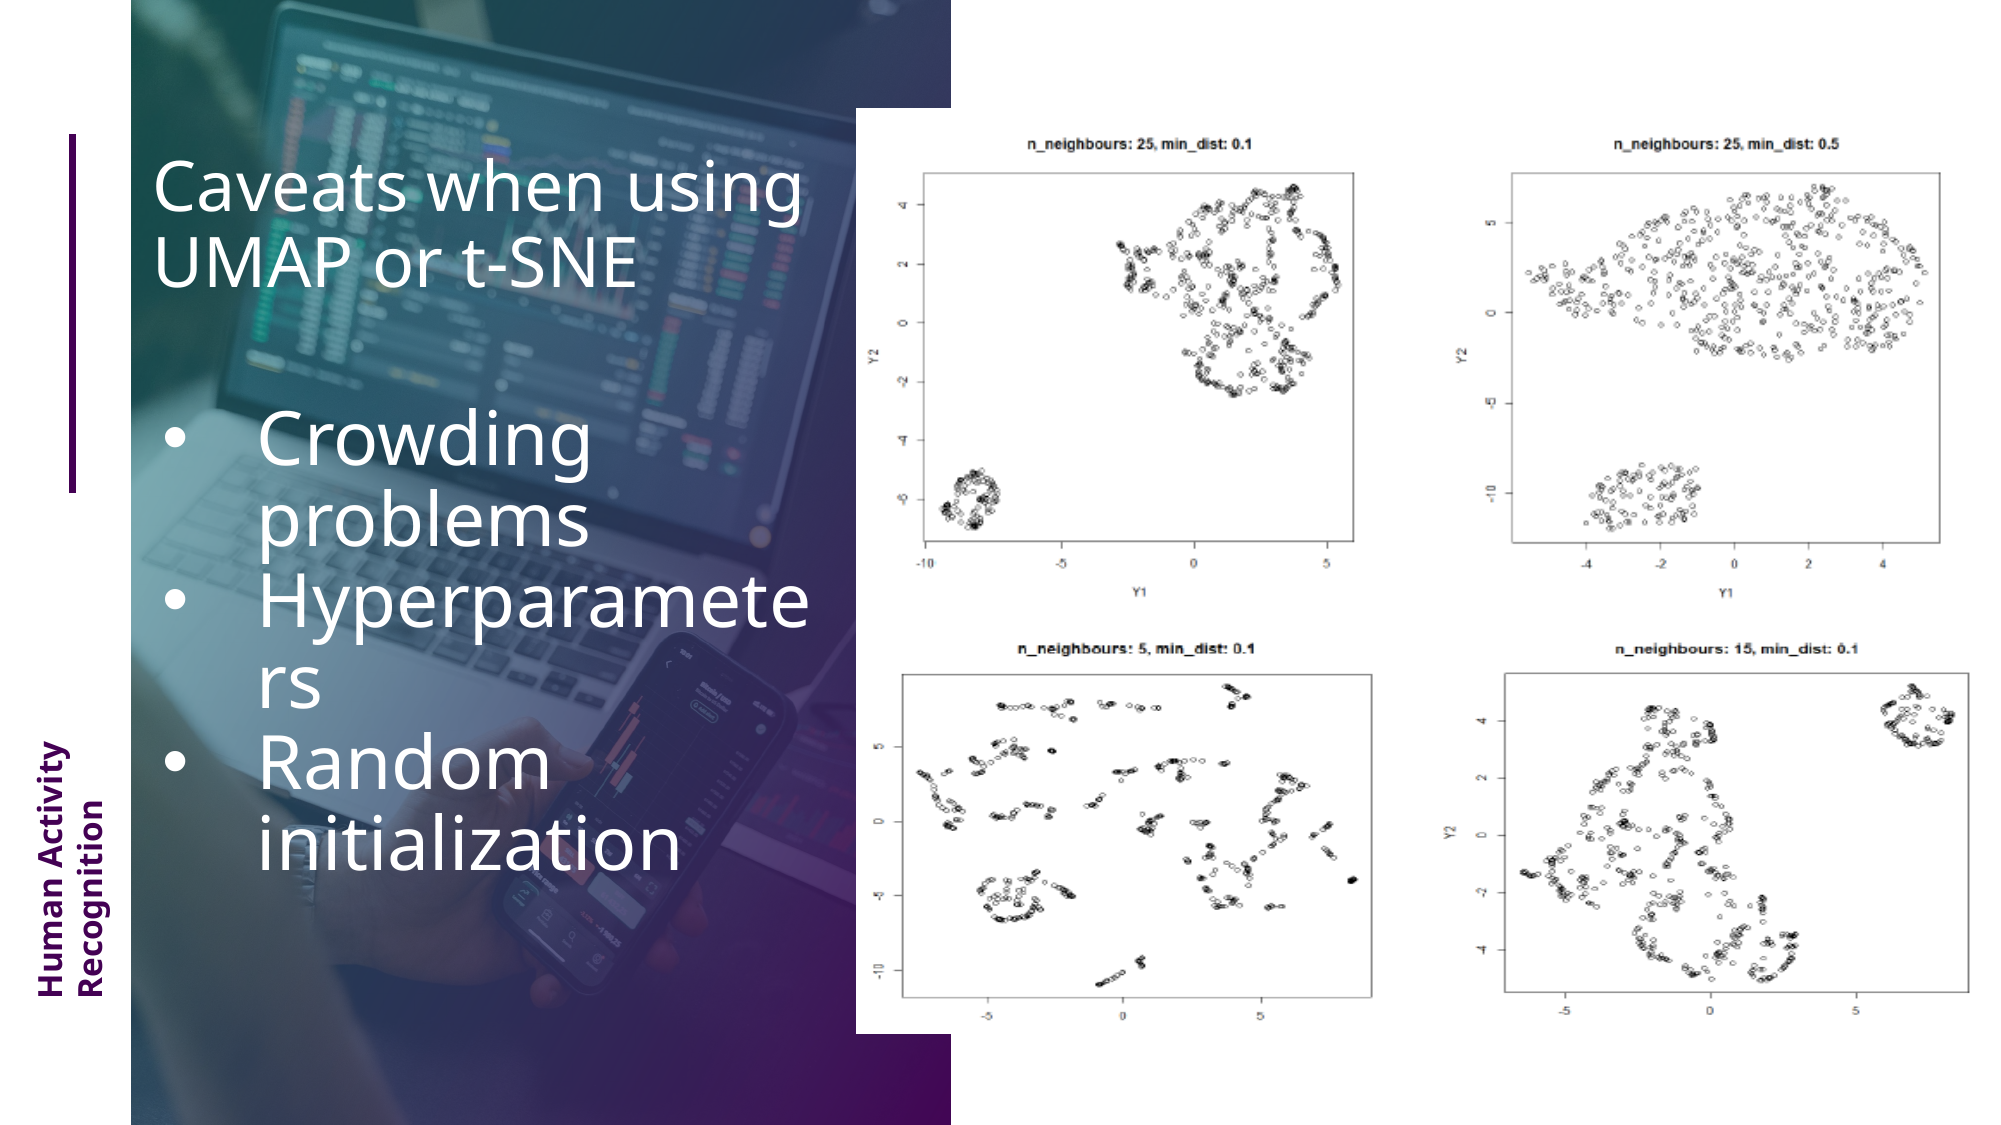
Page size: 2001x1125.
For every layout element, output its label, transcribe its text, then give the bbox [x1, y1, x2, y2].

text_box Human Activity Recognition [25, 552, 112, 1003]
picture [131, 0, 2000, 1125]
